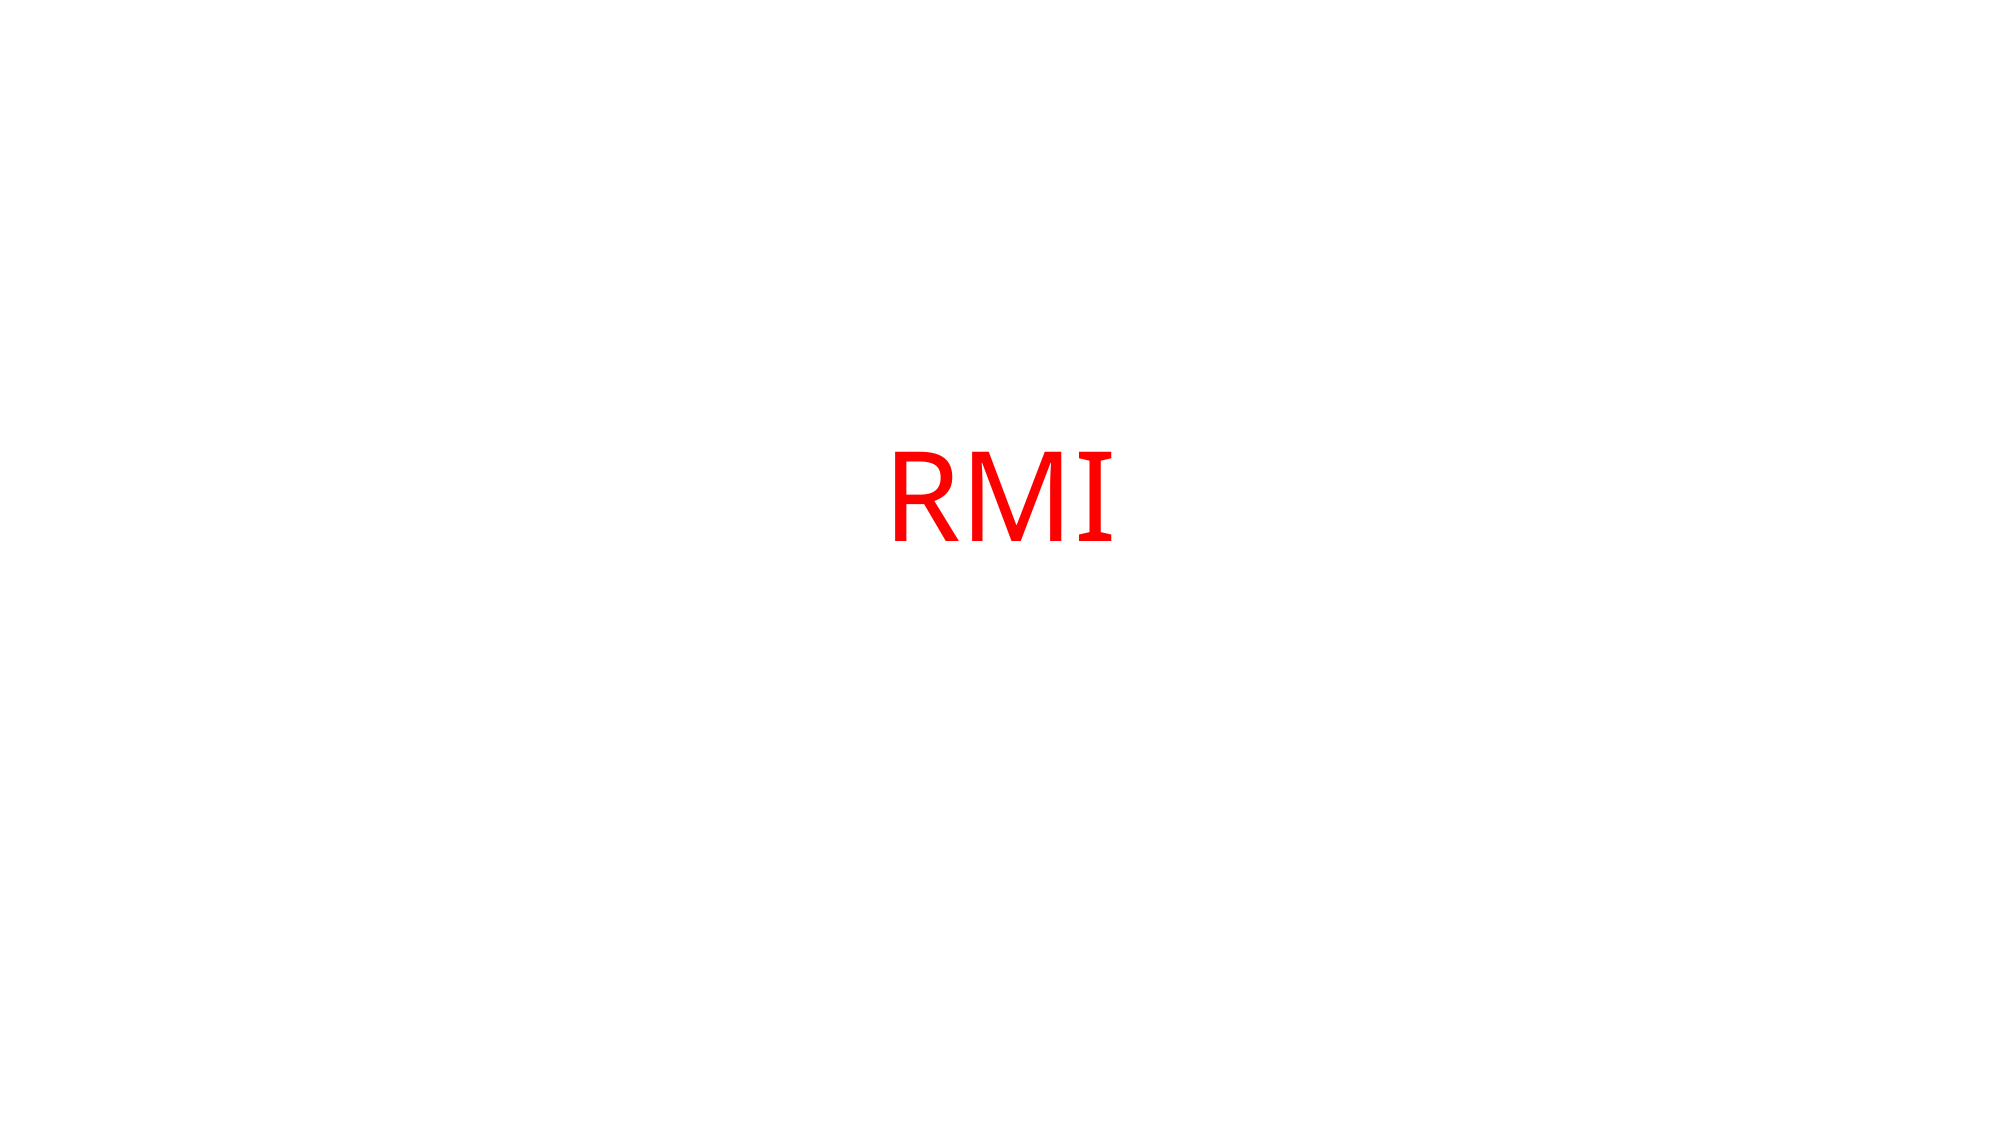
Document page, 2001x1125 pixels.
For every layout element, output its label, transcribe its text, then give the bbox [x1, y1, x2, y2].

title RMI [249, 184, 1750, 576]
